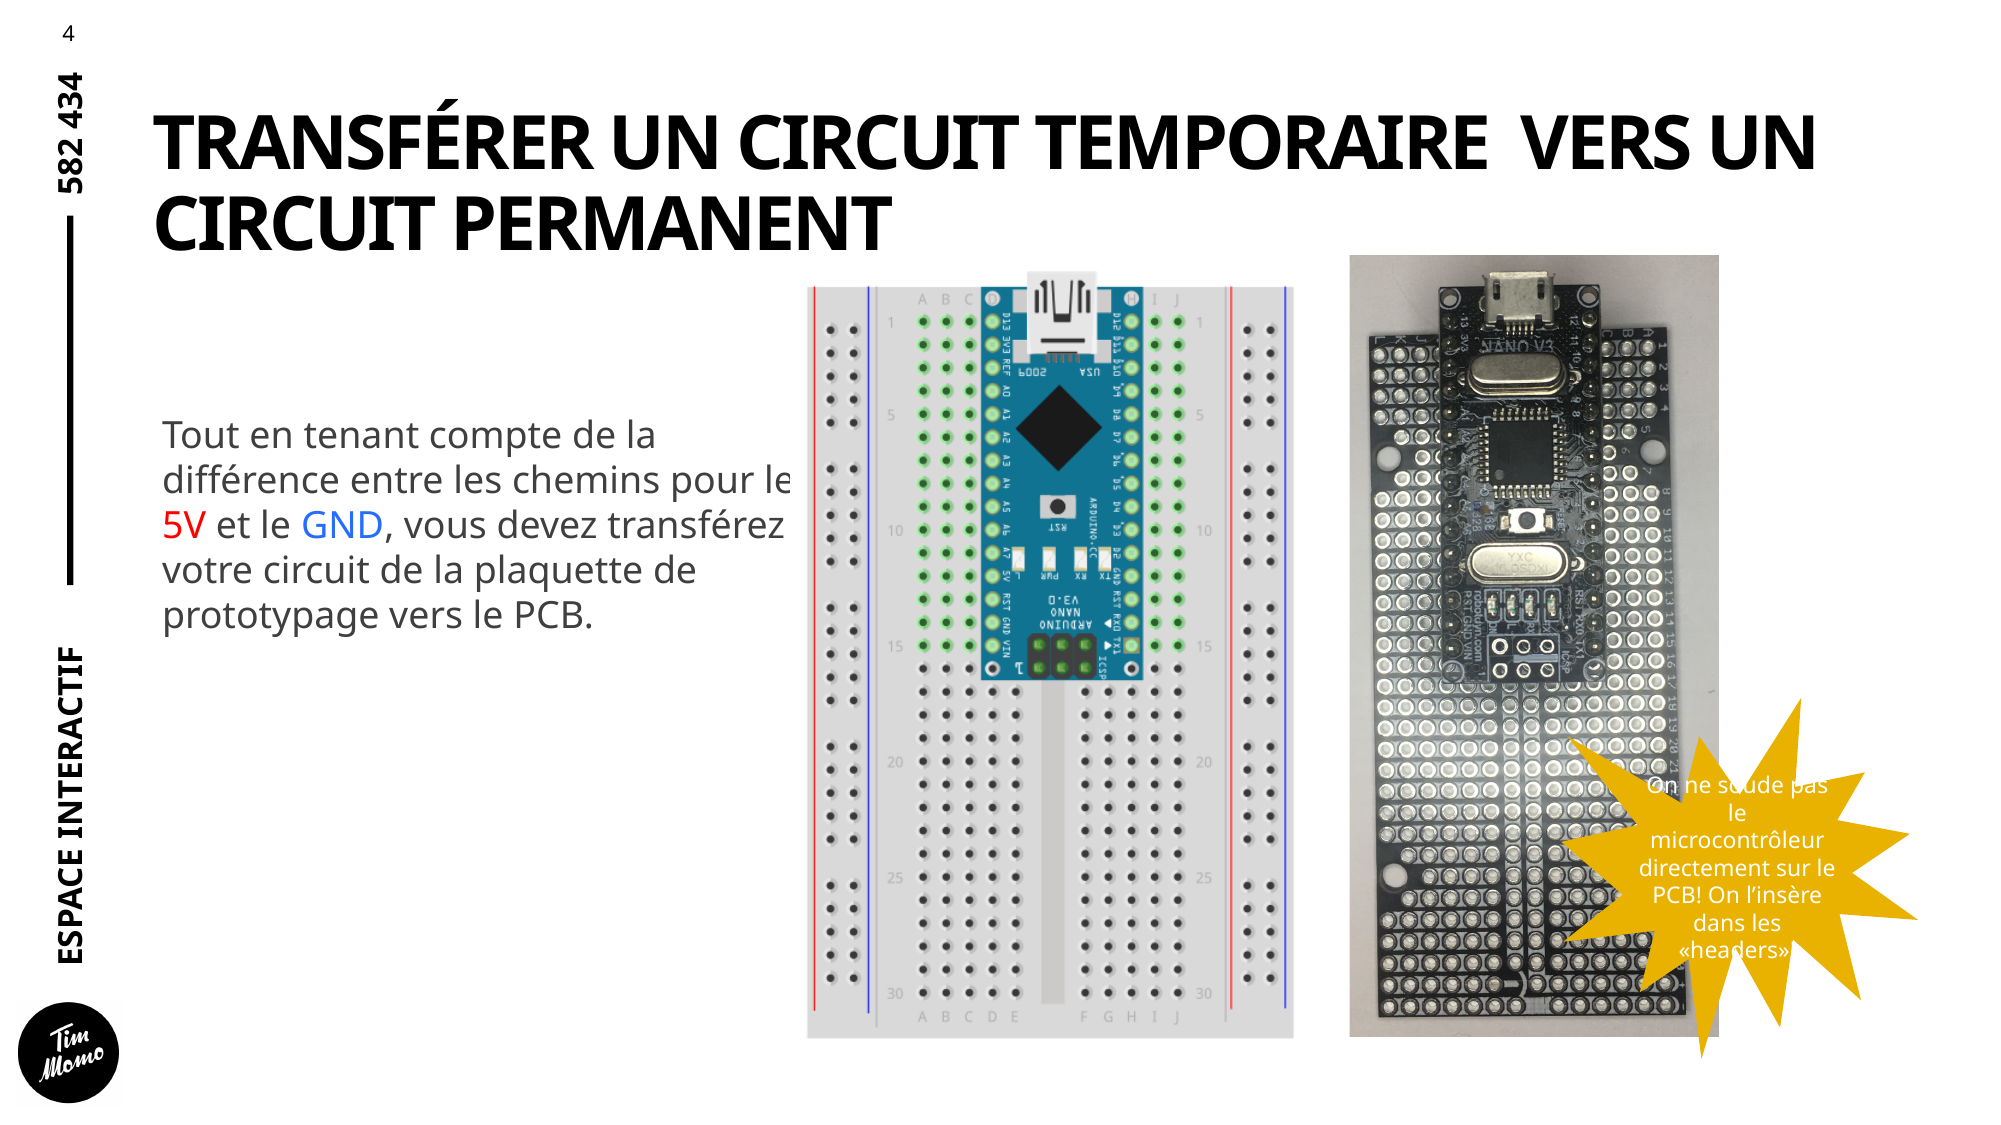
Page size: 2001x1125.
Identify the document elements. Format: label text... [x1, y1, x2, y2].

picture [15, 1000, 123, 1107]
picture [1710, 1008, 1719, 1037]
title TRANSFÉRER UN CIRCUIT TEMPORAIRE VERS UN CIRCUIT PERMANENT [137, 97, 1884, 289]
text_box Tout en tenant compte de la différence entre les chemins pour le 5V et le GND, vous devez transférez votre circuit de la plaquette de prototypage vers le PCB. [147, 403, 790, 644]
text_box On ne soude pas le microcontrôleur directement sur le PCB! On l’insère dans les «headers»! [1558, 831, 1922, 1060]
picture [790, 255, 1926, 1059]
